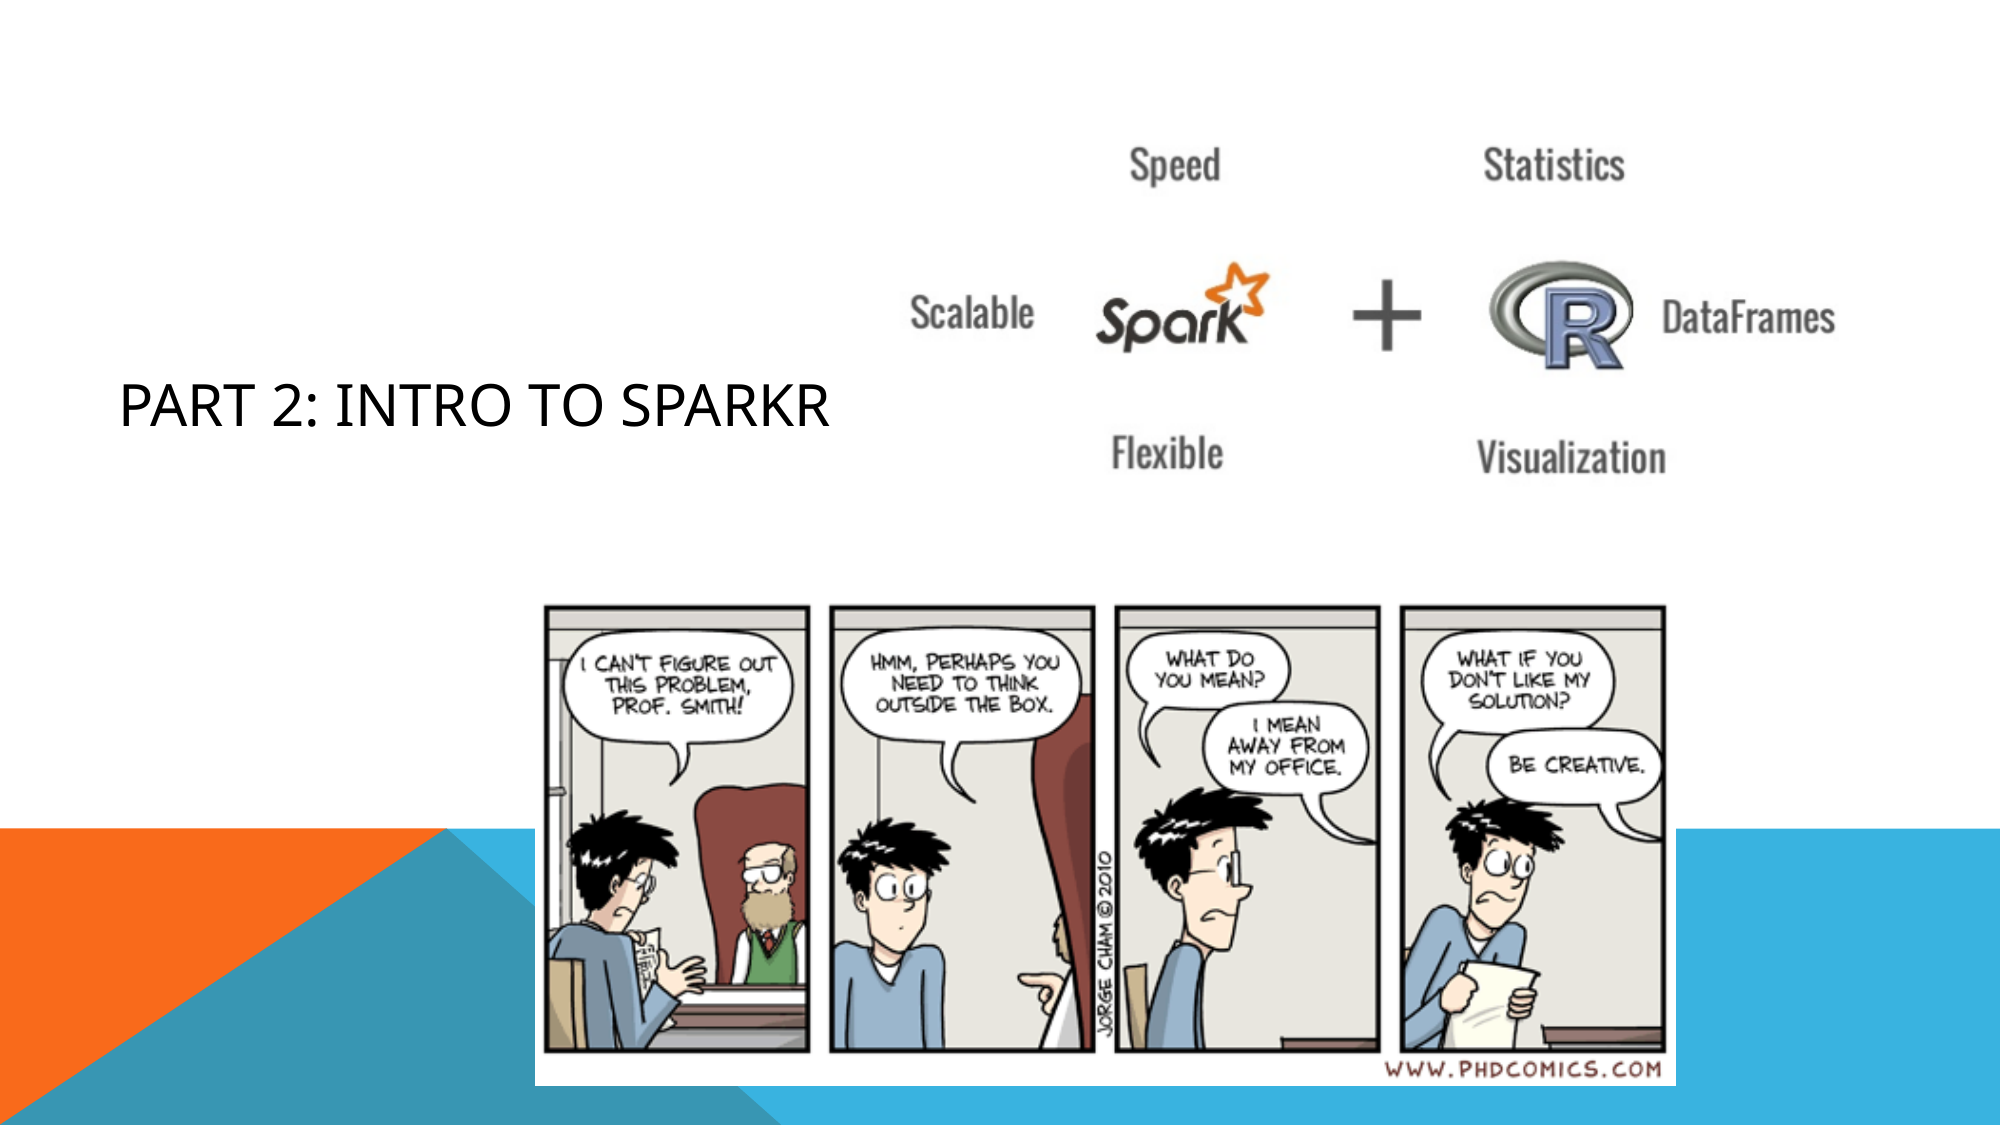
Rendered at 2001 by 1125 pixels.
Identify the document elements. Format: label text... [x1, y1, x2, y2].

title Part 2: Intro To SparkR [103, 358, 878, 449]
picture [534, 590, 1677, 1086]
picture [883, 140, 1839, 491]
